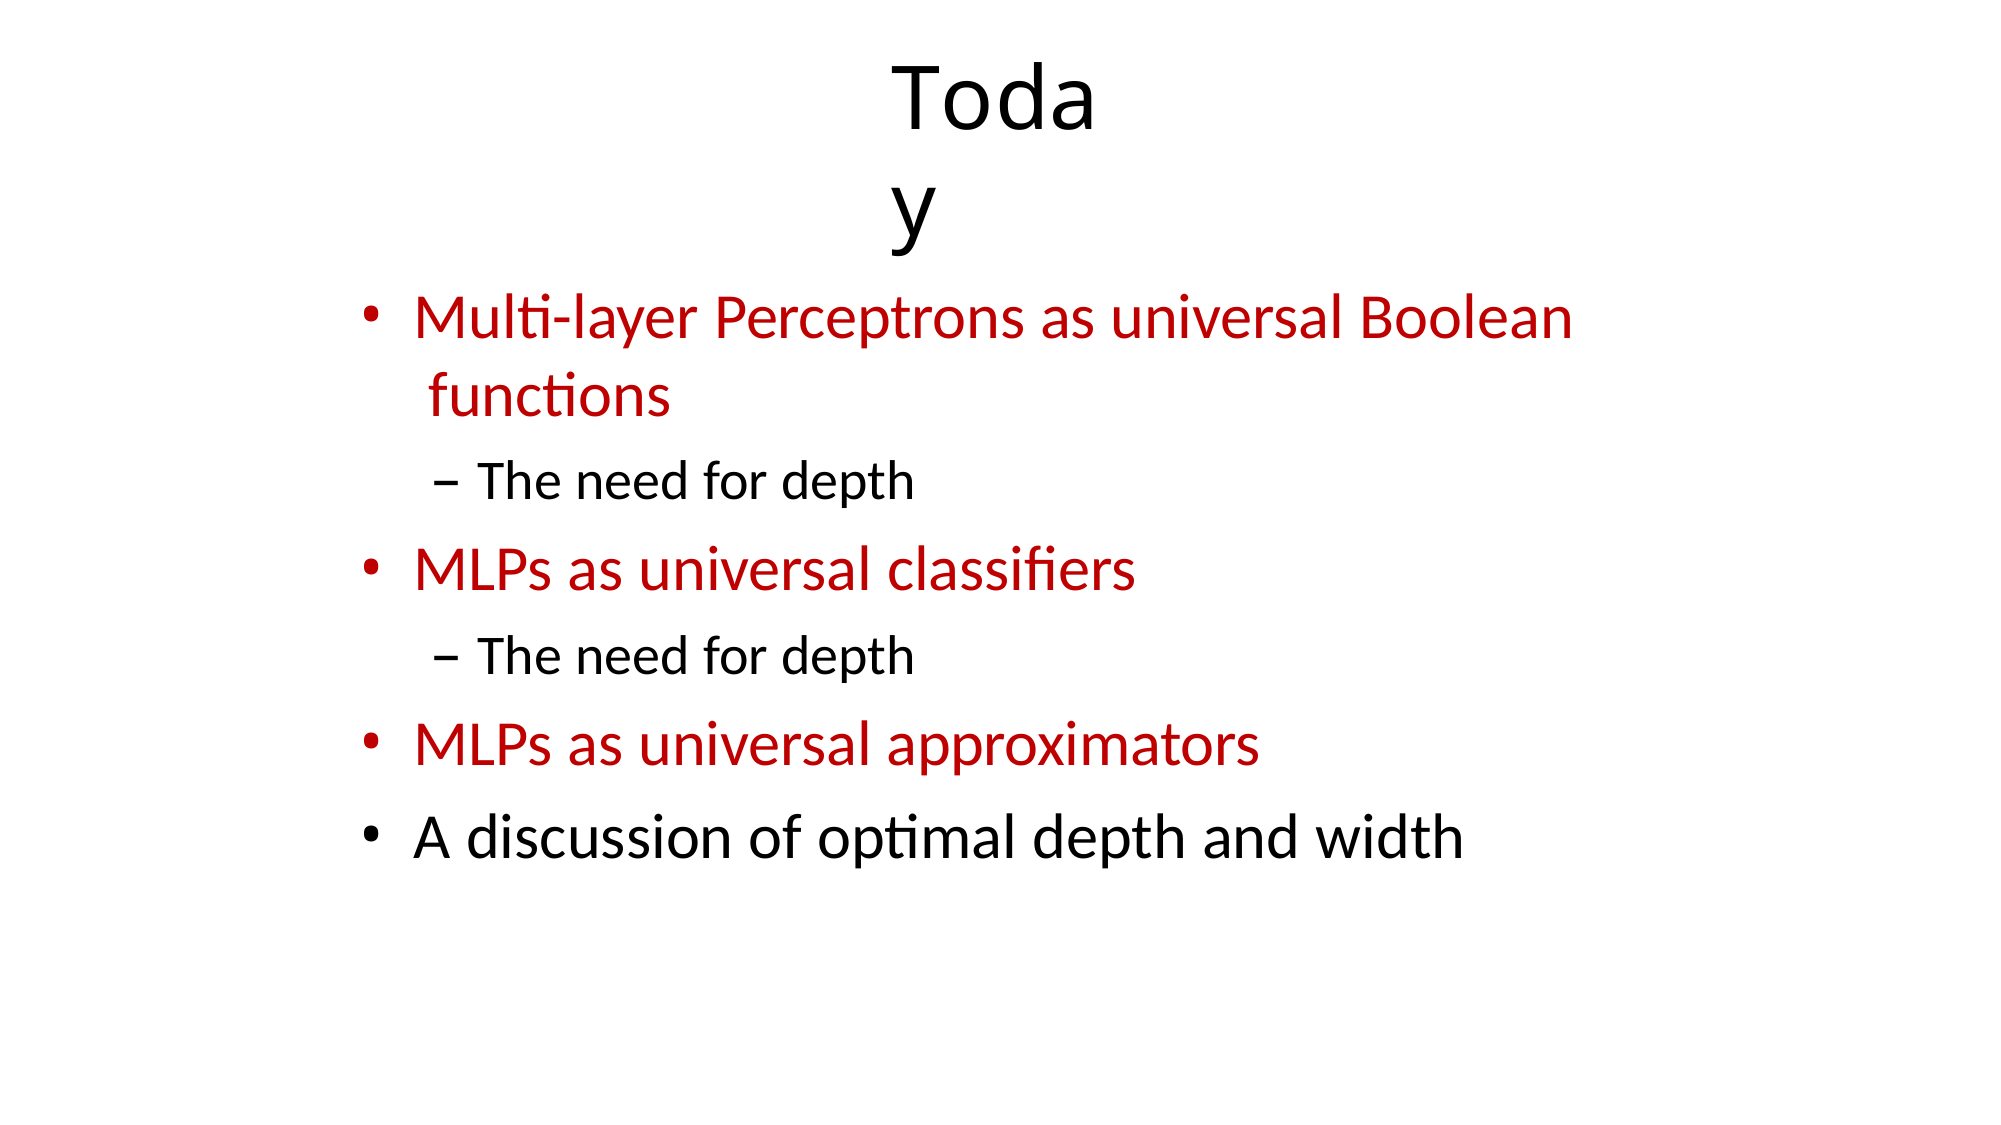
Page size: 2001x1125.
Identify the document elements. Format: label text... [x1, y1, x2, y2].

text_box Multi-layer Perceptrons as universal Boolean functions The need for depth MLPs as universal classifiers The need for depth MLPs as universal approximators A discussion of optimal depth and width [357, 272, 1588, 872]
title Today [890, 38, 1111, 253]
